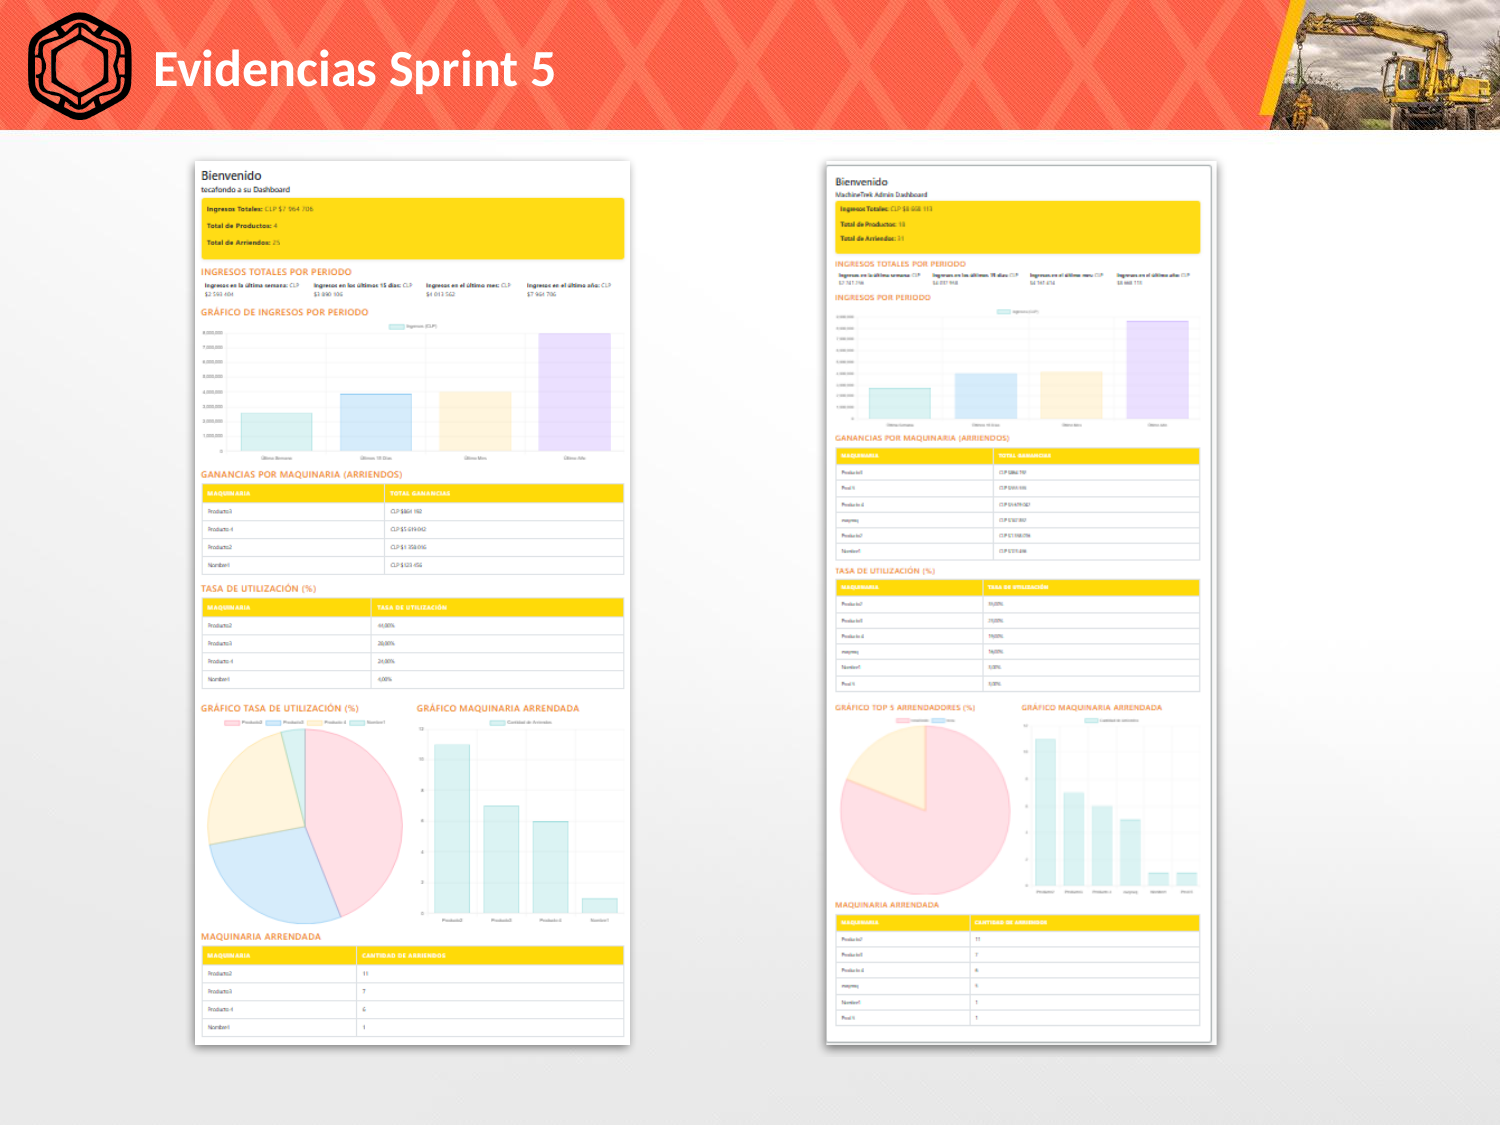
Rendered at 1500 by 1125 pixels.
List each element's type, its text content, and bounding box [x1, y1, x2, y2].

picture [0, 0, 1500, 1125]
title Evidencias Sprint 5 [138, 0, 1395, 132]
